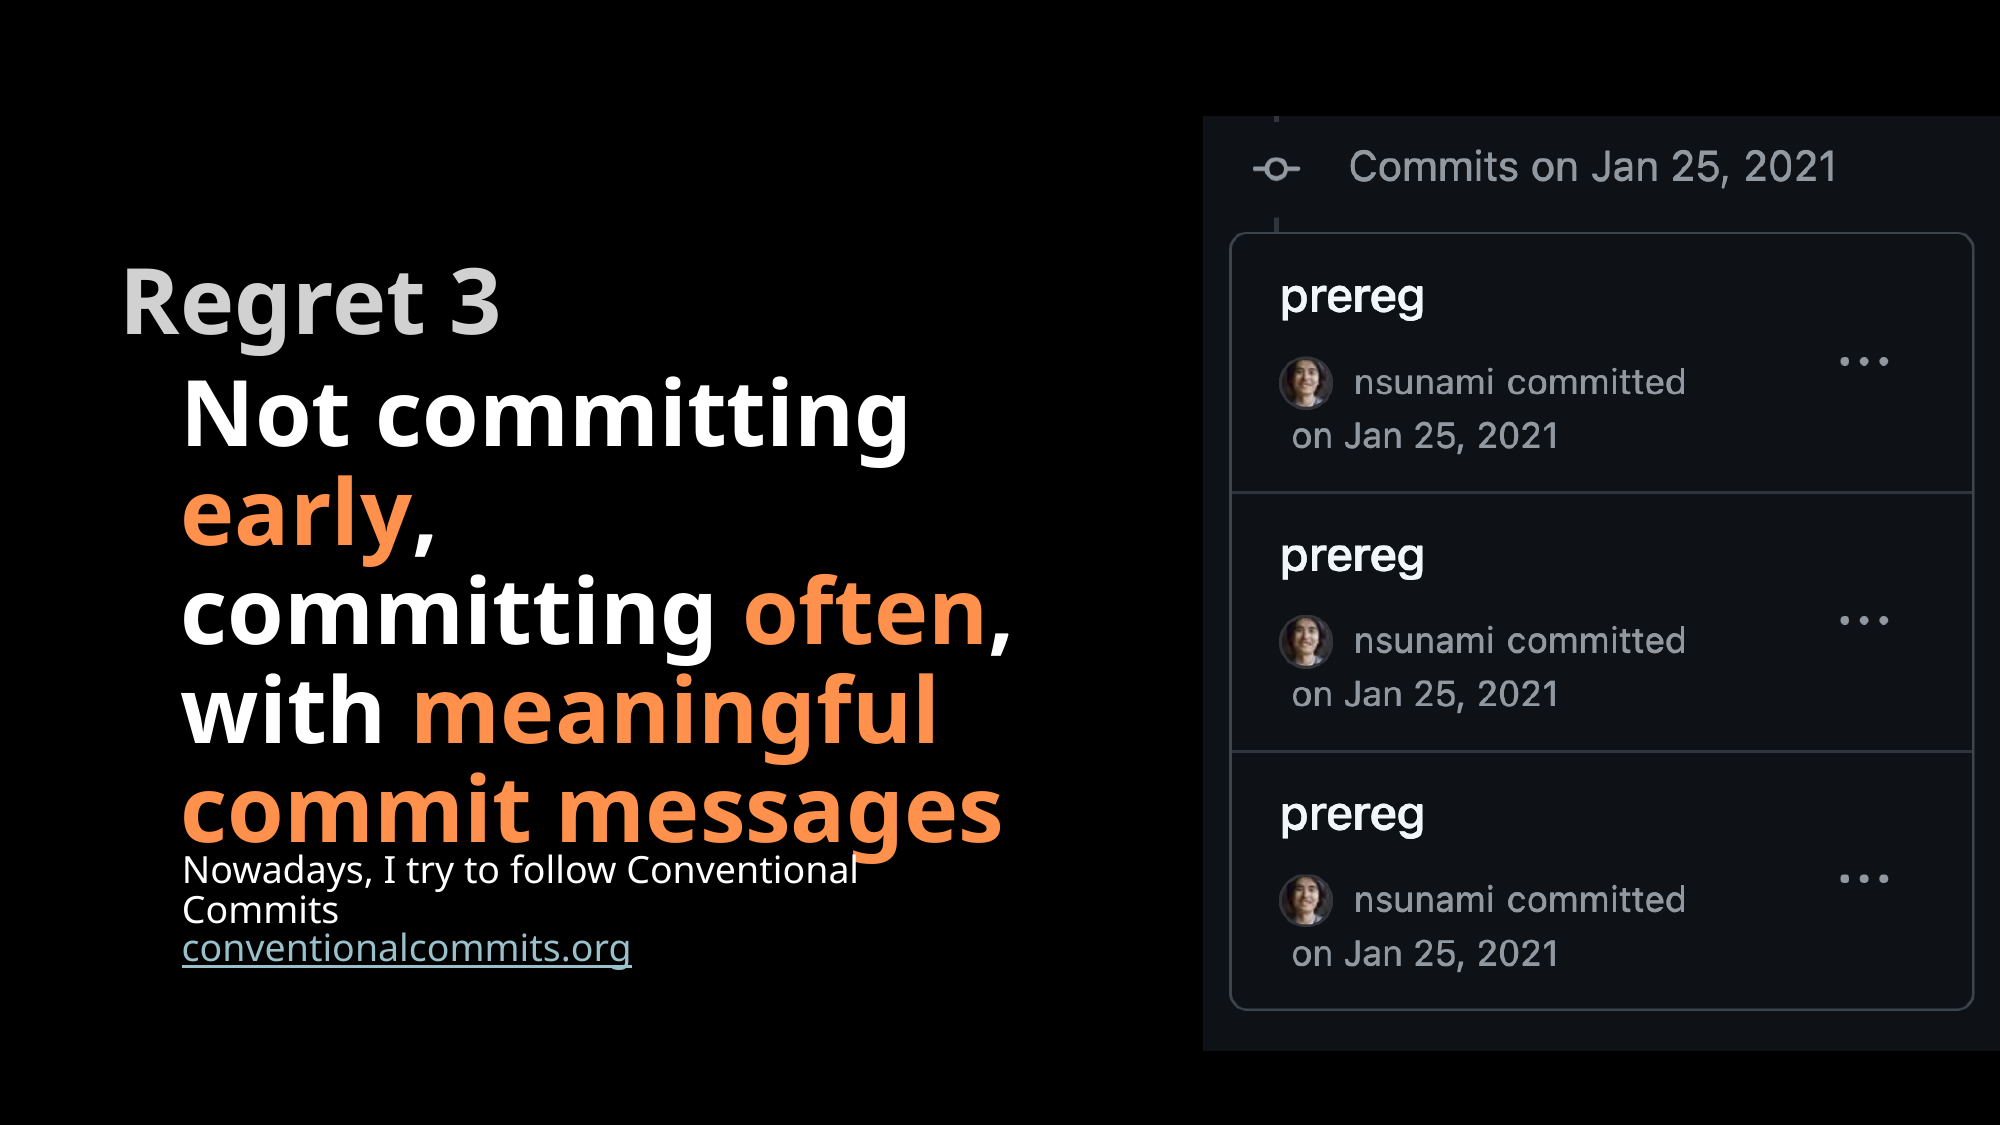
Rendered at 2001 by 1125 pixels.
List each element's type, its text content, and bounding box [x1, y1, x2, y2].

picture [1203, 116, 2000, 1052]
text_box Not committing early, committing often, with meaningful commit messages [165, 394, 1148, 836]
text_box Nowadays, I try to follow Conventional Commits [166, 851, 1037, 932]
text_box conventionalcommits.org [166, 932, 1000, 983]
title Regret 3 [104, 196, 536, 414]
